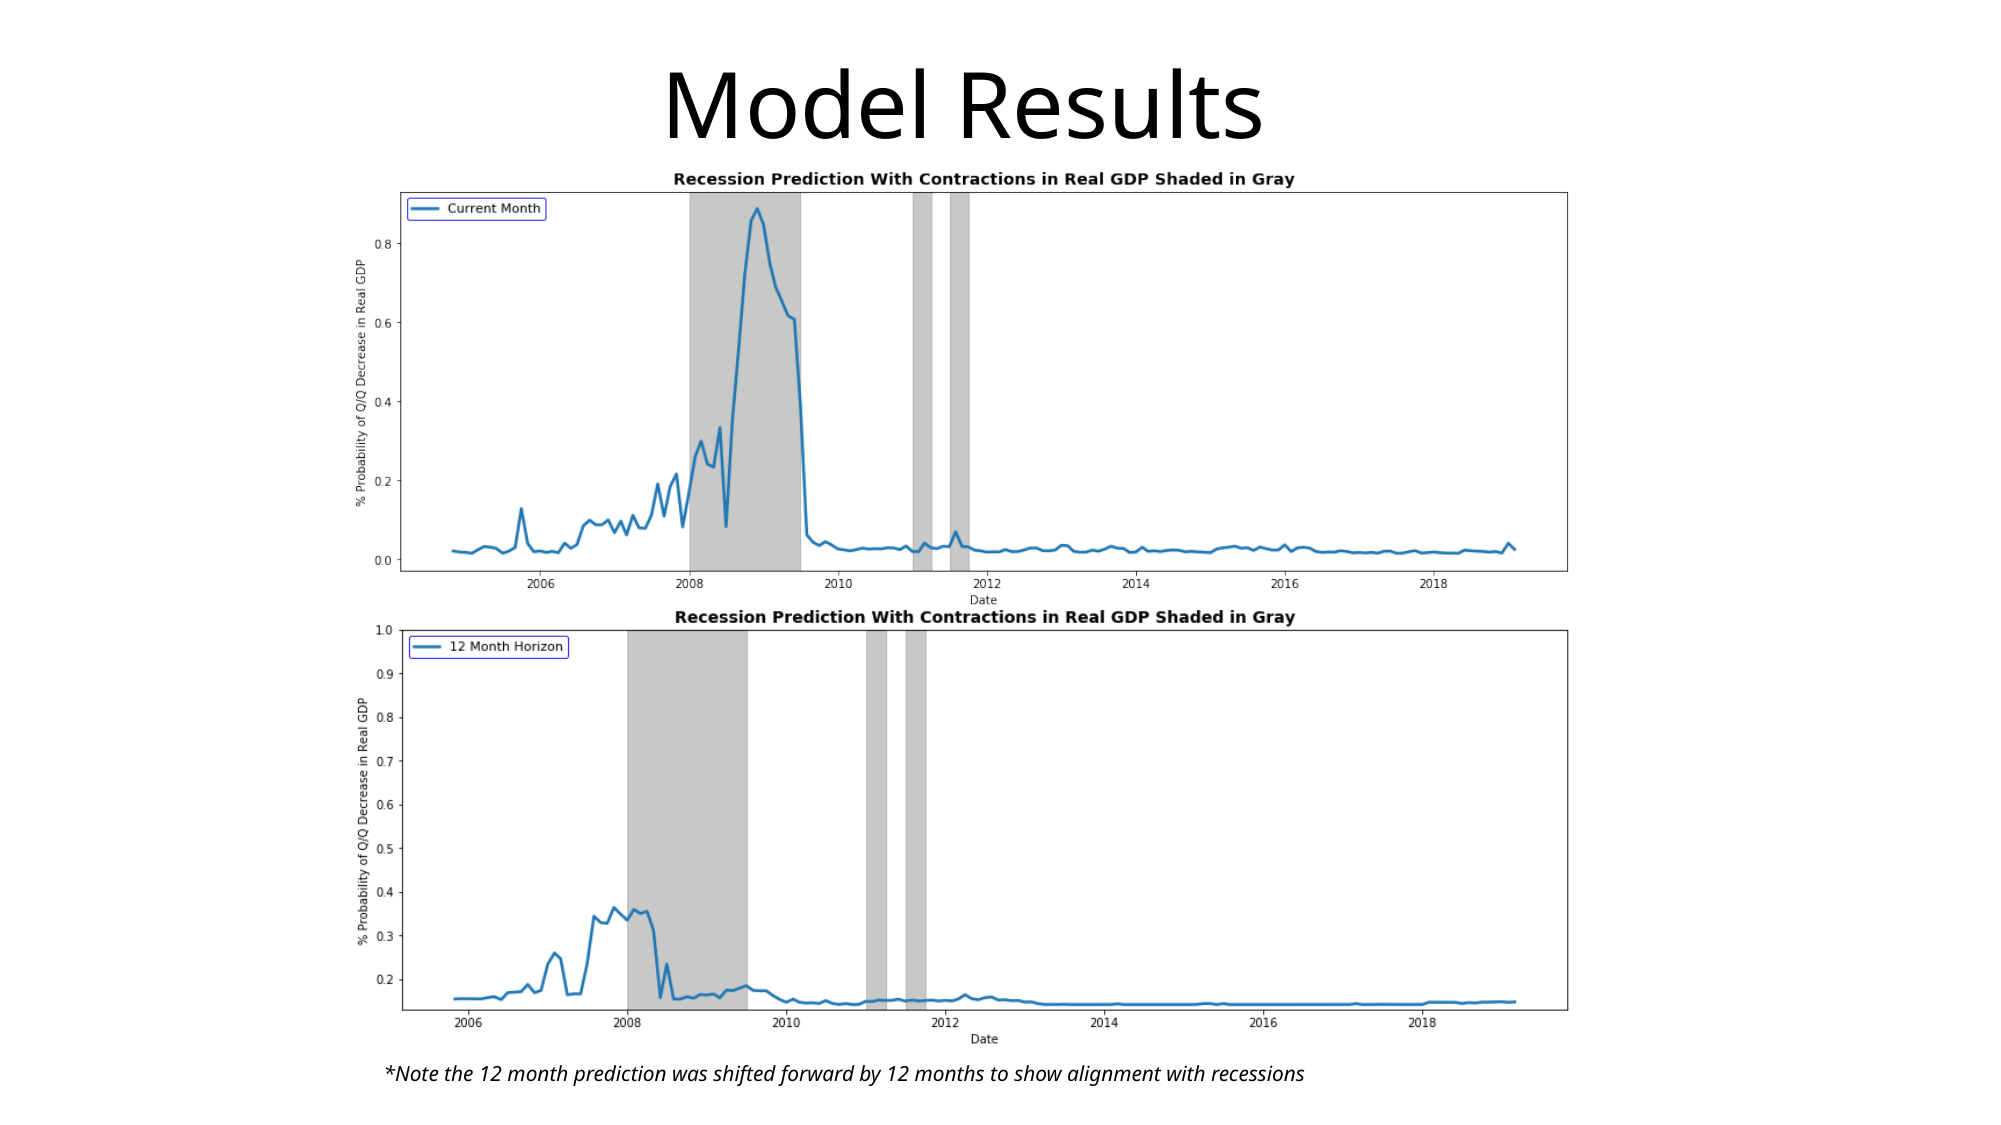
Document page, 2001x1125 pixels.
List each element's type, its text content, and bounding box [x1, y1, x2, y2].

picture [349, 164, 1580, 1054]
title Model Results [101, 0, 1827, 218]
text_box *Note the 12 month prediction was shifted forward by 12 months to show alignment with recessions [368, 1054, 1560, 1094]
